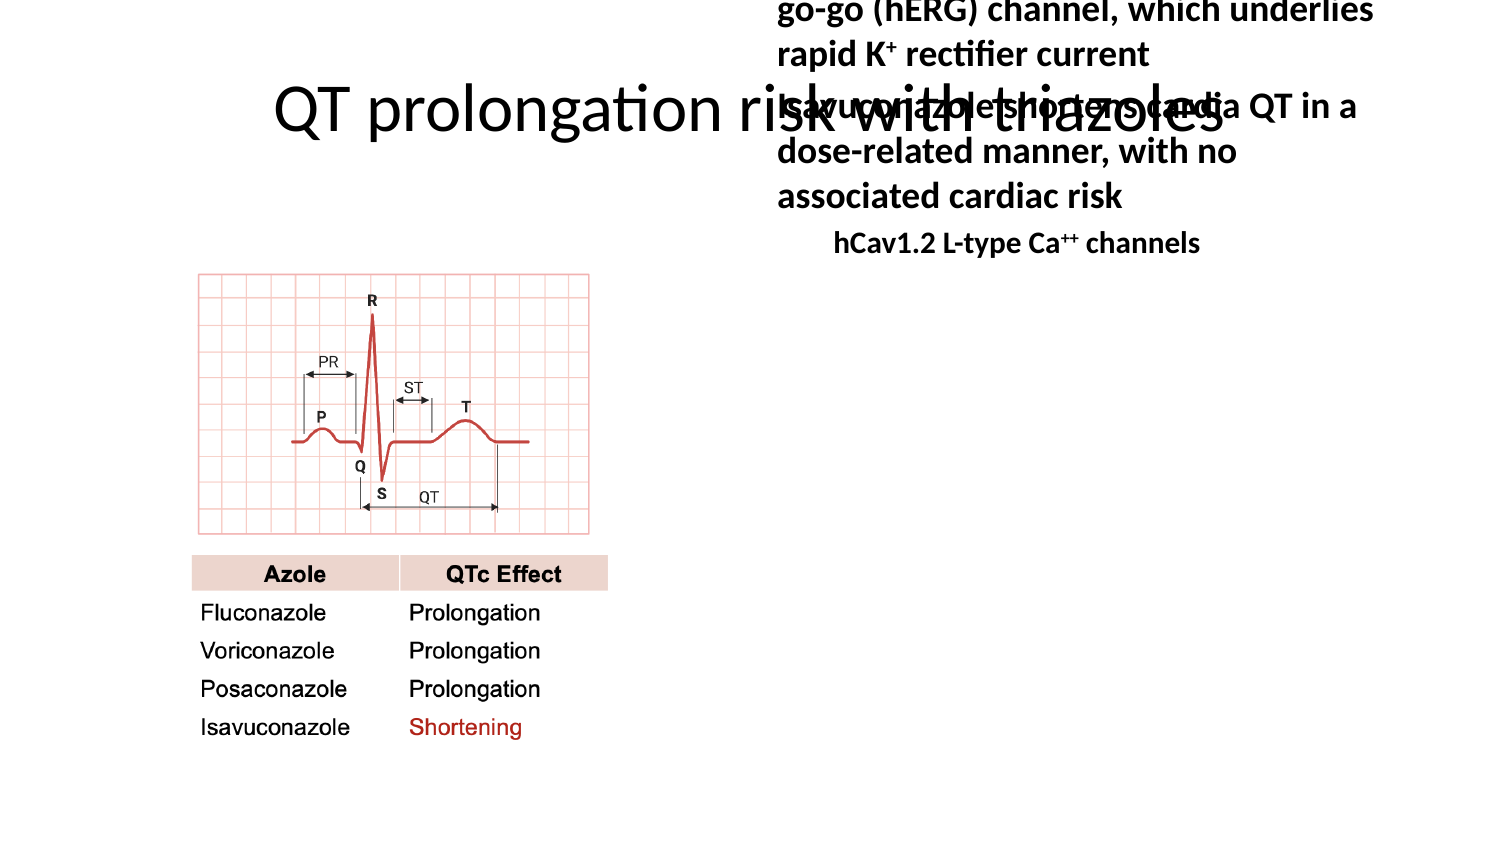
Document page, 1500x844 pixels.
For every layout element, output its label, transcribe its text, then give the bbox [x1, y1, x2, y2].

list Older triazoles inhibit human ether-a-go-go (hERG) channel, which underlies rapid K+ rectifier current Isavuconazole shortens cardia QT in a dose-related manner, with no associated cardiac risk hCav1.2 L-type Ca++ channels [761, 188, 1425, 268]
title QT prolongation risk with triazoles [75, 33, 1425, 175]
picture [164, 266, 649, 753]
